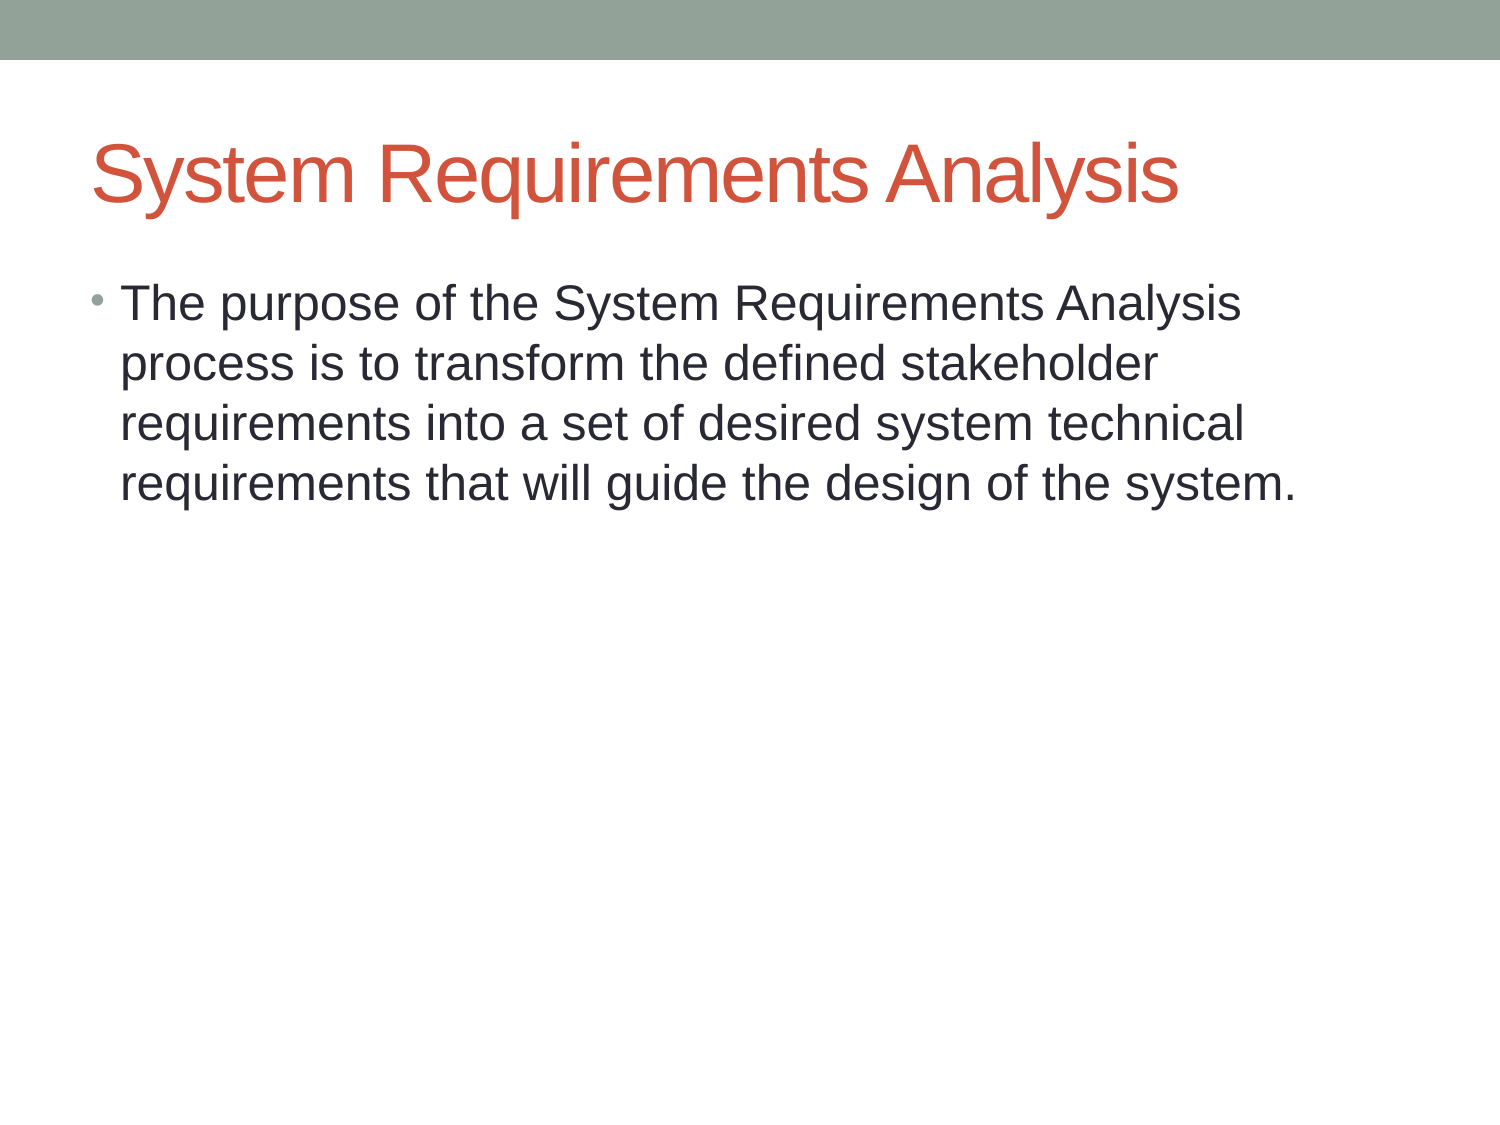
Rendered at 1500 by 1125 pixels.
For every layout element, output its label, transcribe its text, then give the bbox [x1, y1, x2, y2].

list The purpose of the System Requirements Analysis process is to transform the defined stakeholder requirements into a set of desired system technical requirements that will guide the design of the system. [75, 262, 1425, 1063]
title System Requirements Analysis [75, 87, 1425, 250]
